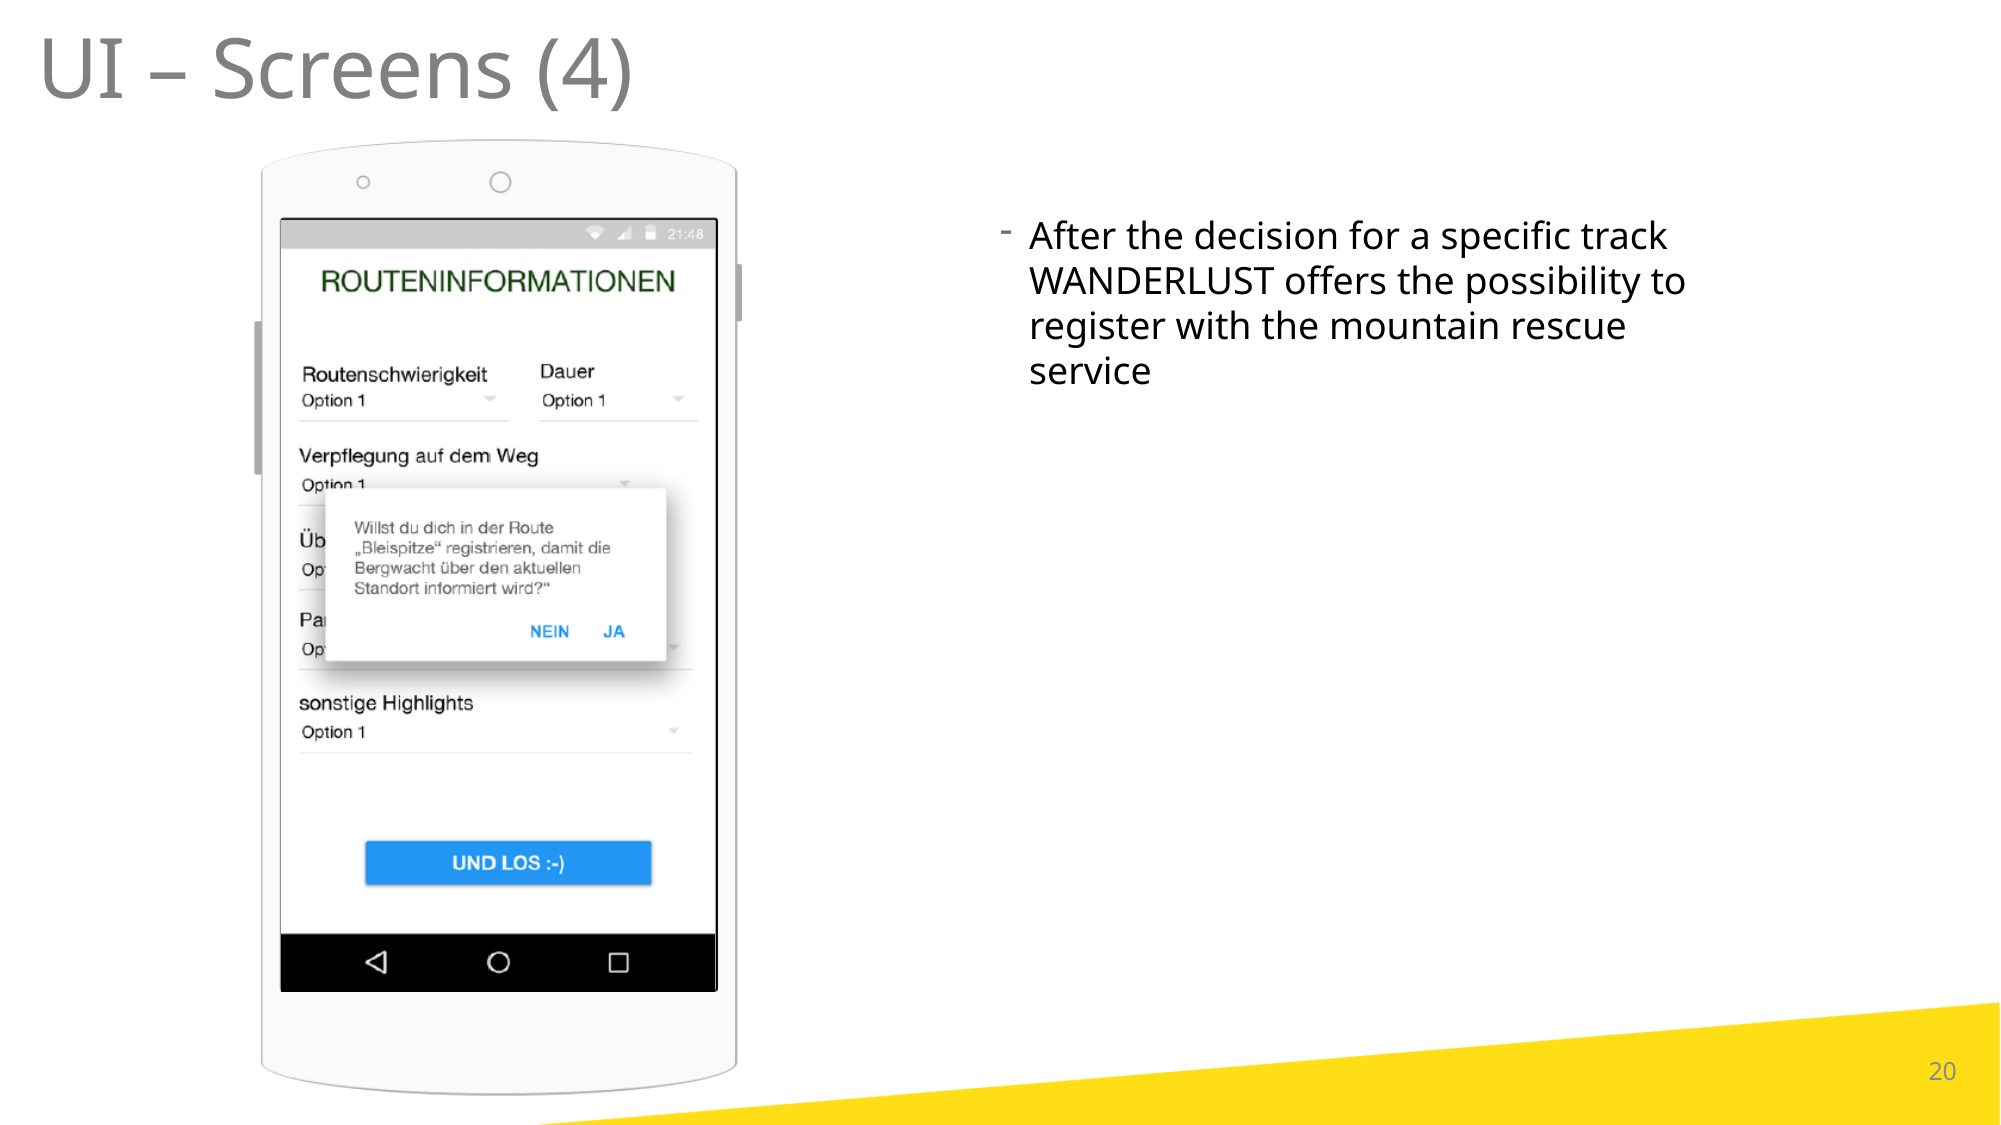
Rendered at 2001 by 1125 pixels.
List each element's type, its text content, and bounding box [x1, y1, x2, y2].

picture [0, 0, 2000, 1125]
text_box After the decision for a specific track WANDERLUST offers the possibility to register with the mountain rescue service [999, 212, 1747, 1002]
slide_number 20 [1522, 1042, 1973, 1103]
list UI – Screens (4) [22, 19, 1748, 130]
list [244, 132, 753, 1106]
